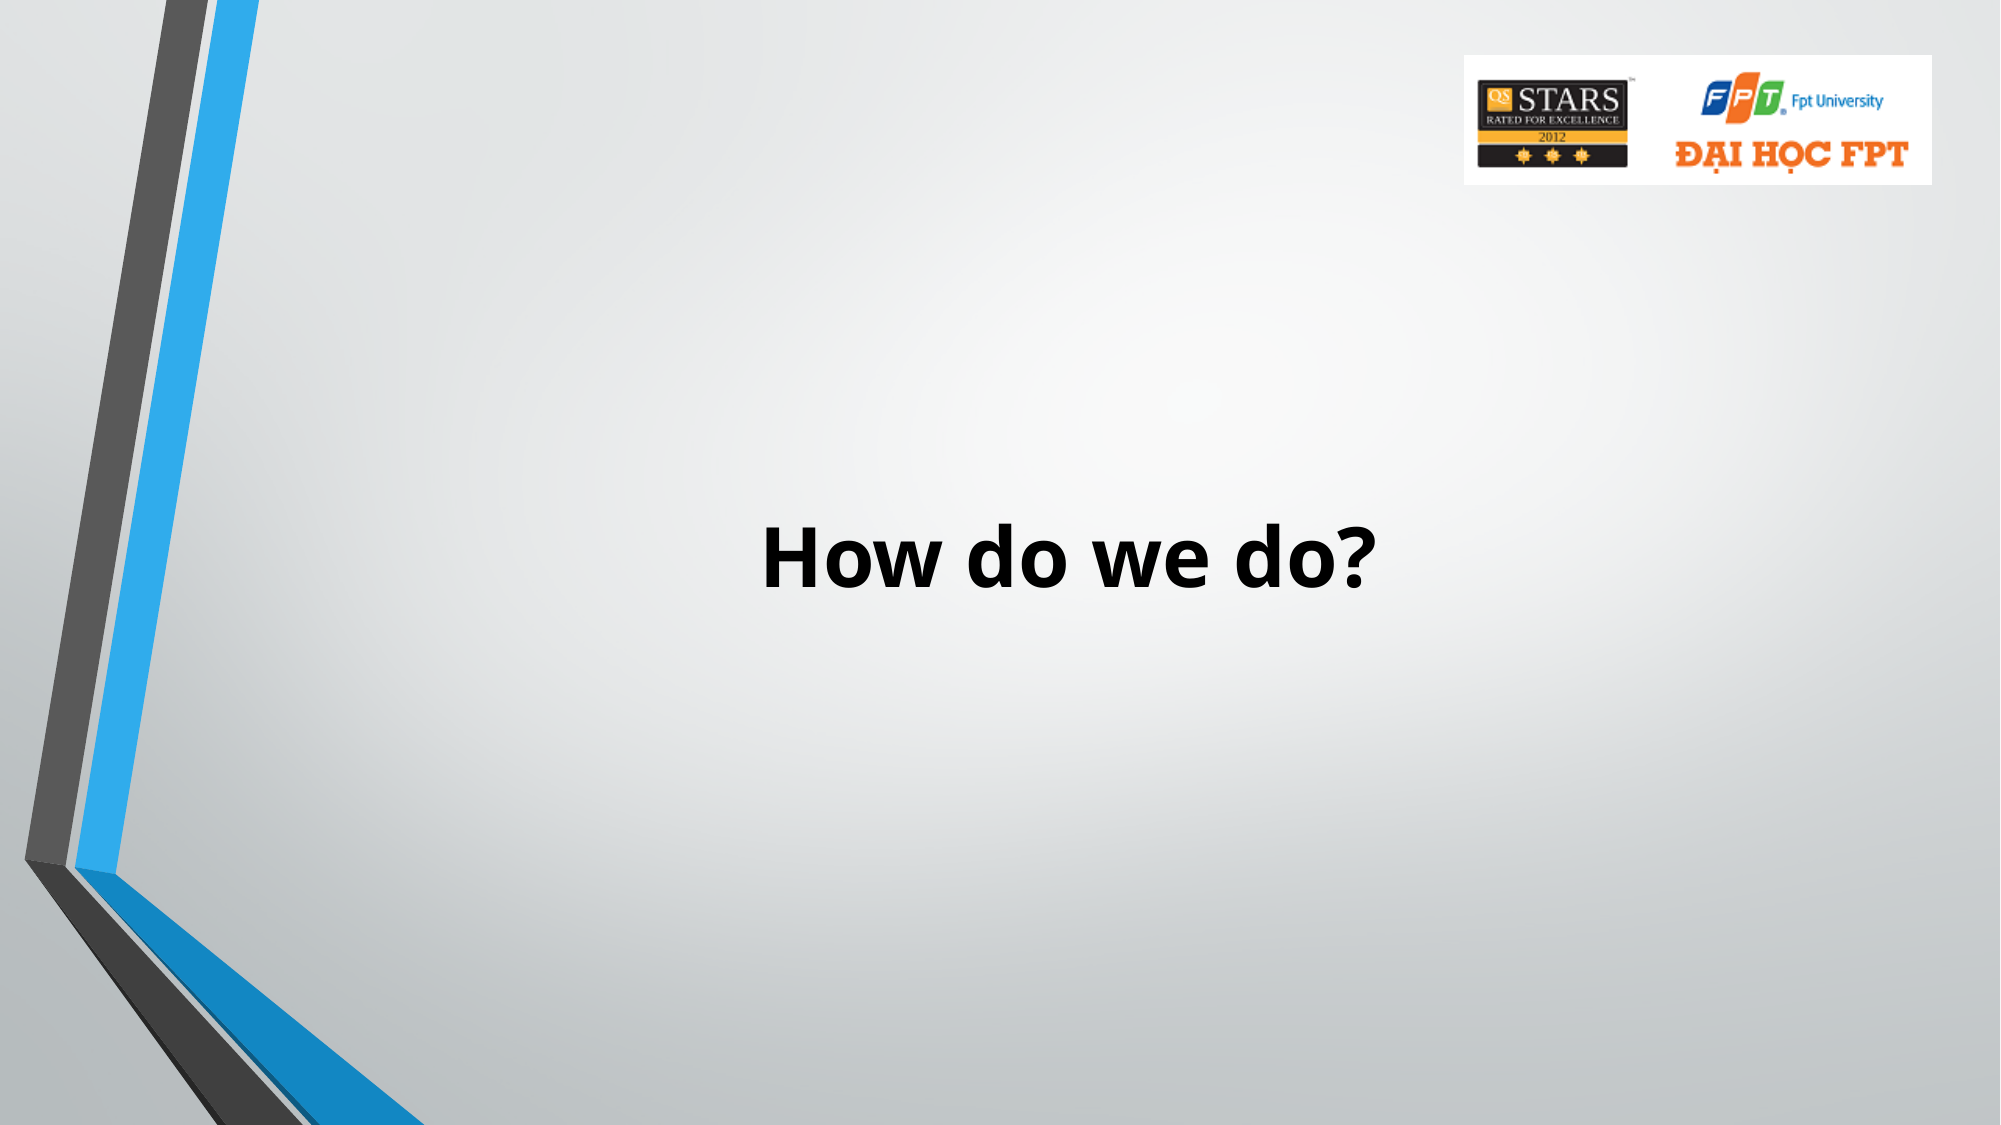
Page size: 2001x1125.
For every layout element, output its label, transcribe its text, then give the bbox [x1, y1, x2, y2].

title How do we do? [206, 495, 1932, 714]
picture [1463, 55, 1932, 185]
